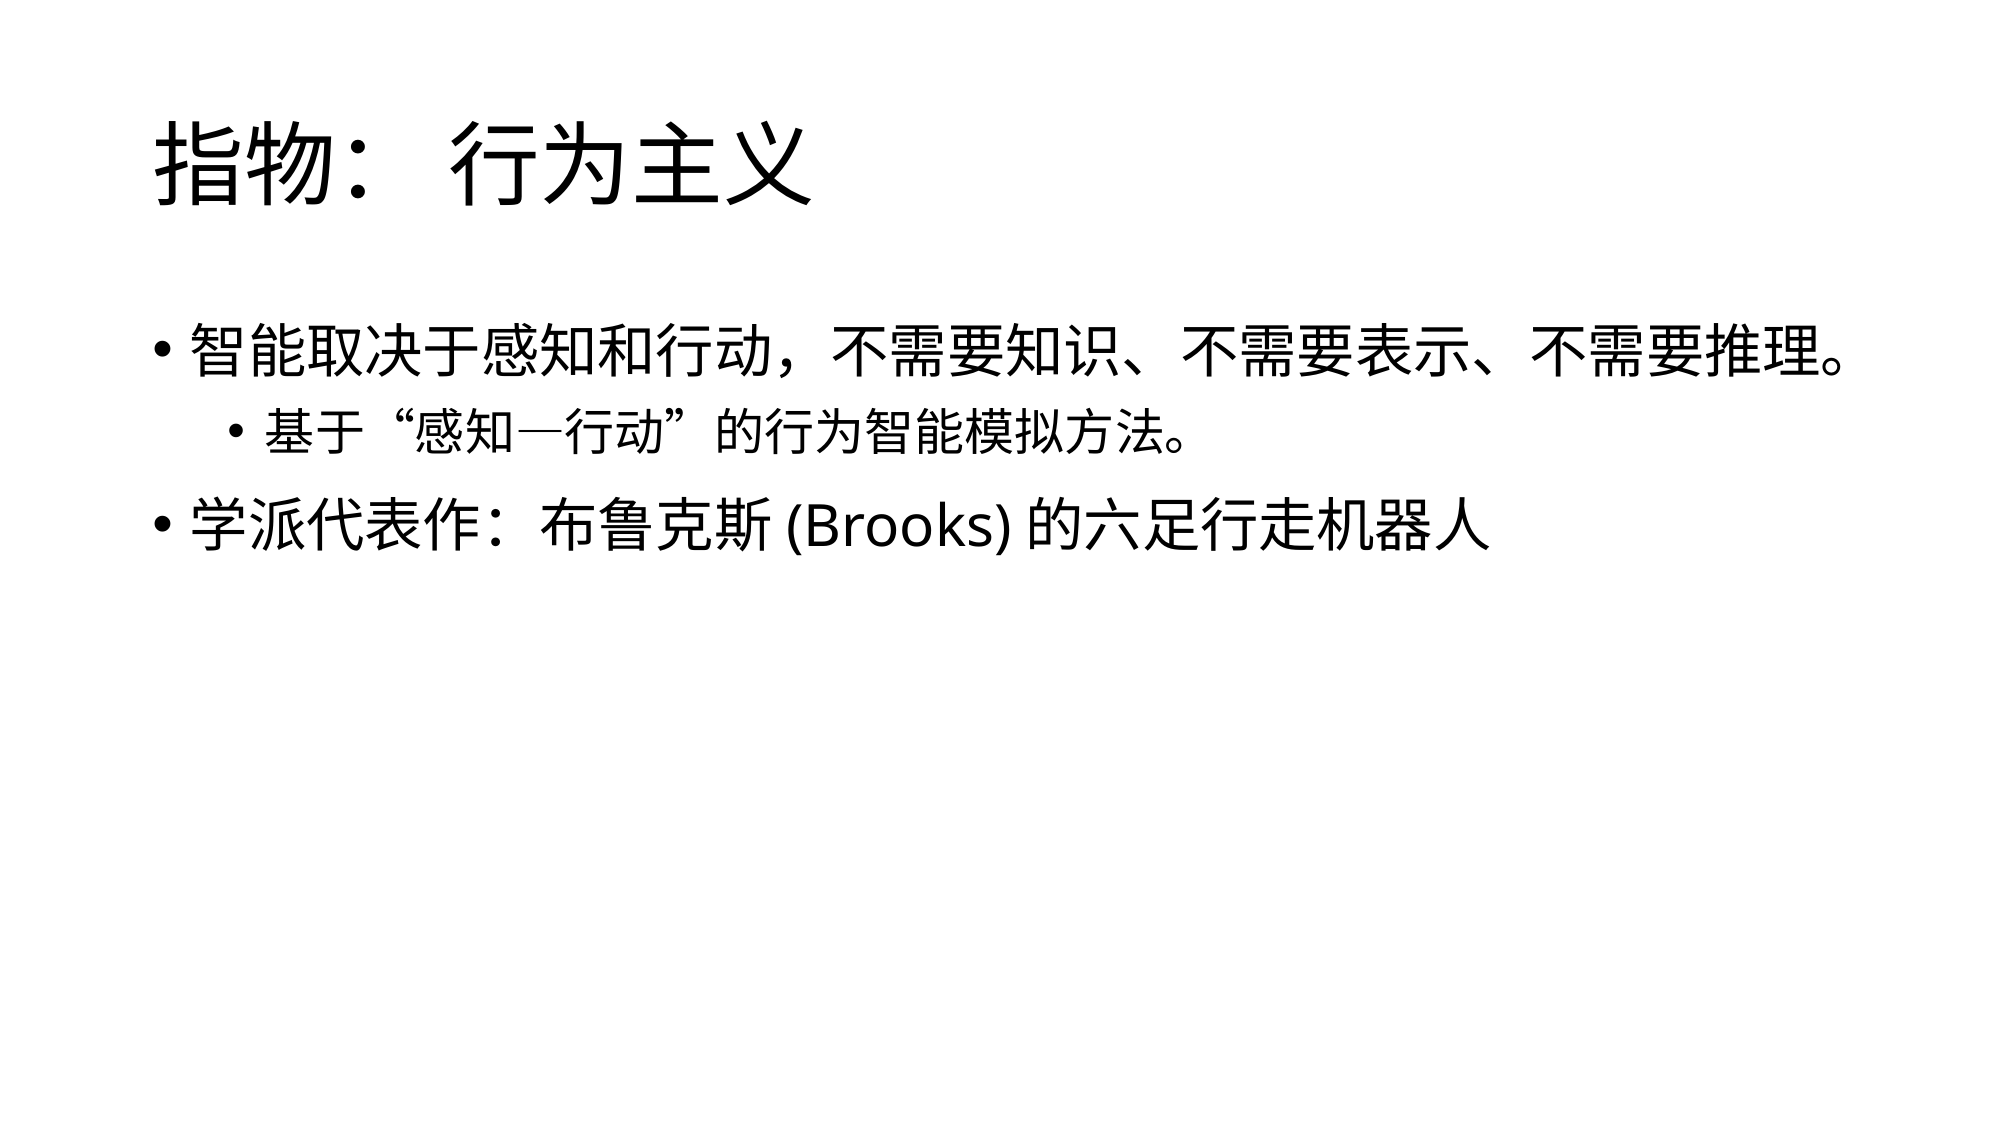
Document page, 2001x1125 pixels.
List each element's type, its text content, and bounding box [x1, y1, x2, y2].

title 指物： 行为主义 [137, 59, 1863, 278]
list 智能取决于感知和行动，不需要知识、不需要表示、不需要推理。 基于“感知—行动”的行为智能模拟方法。 学派代表作：布鲁克斯(Brooks)的六足行走机器人 [137, 299, 1863, 1014]
